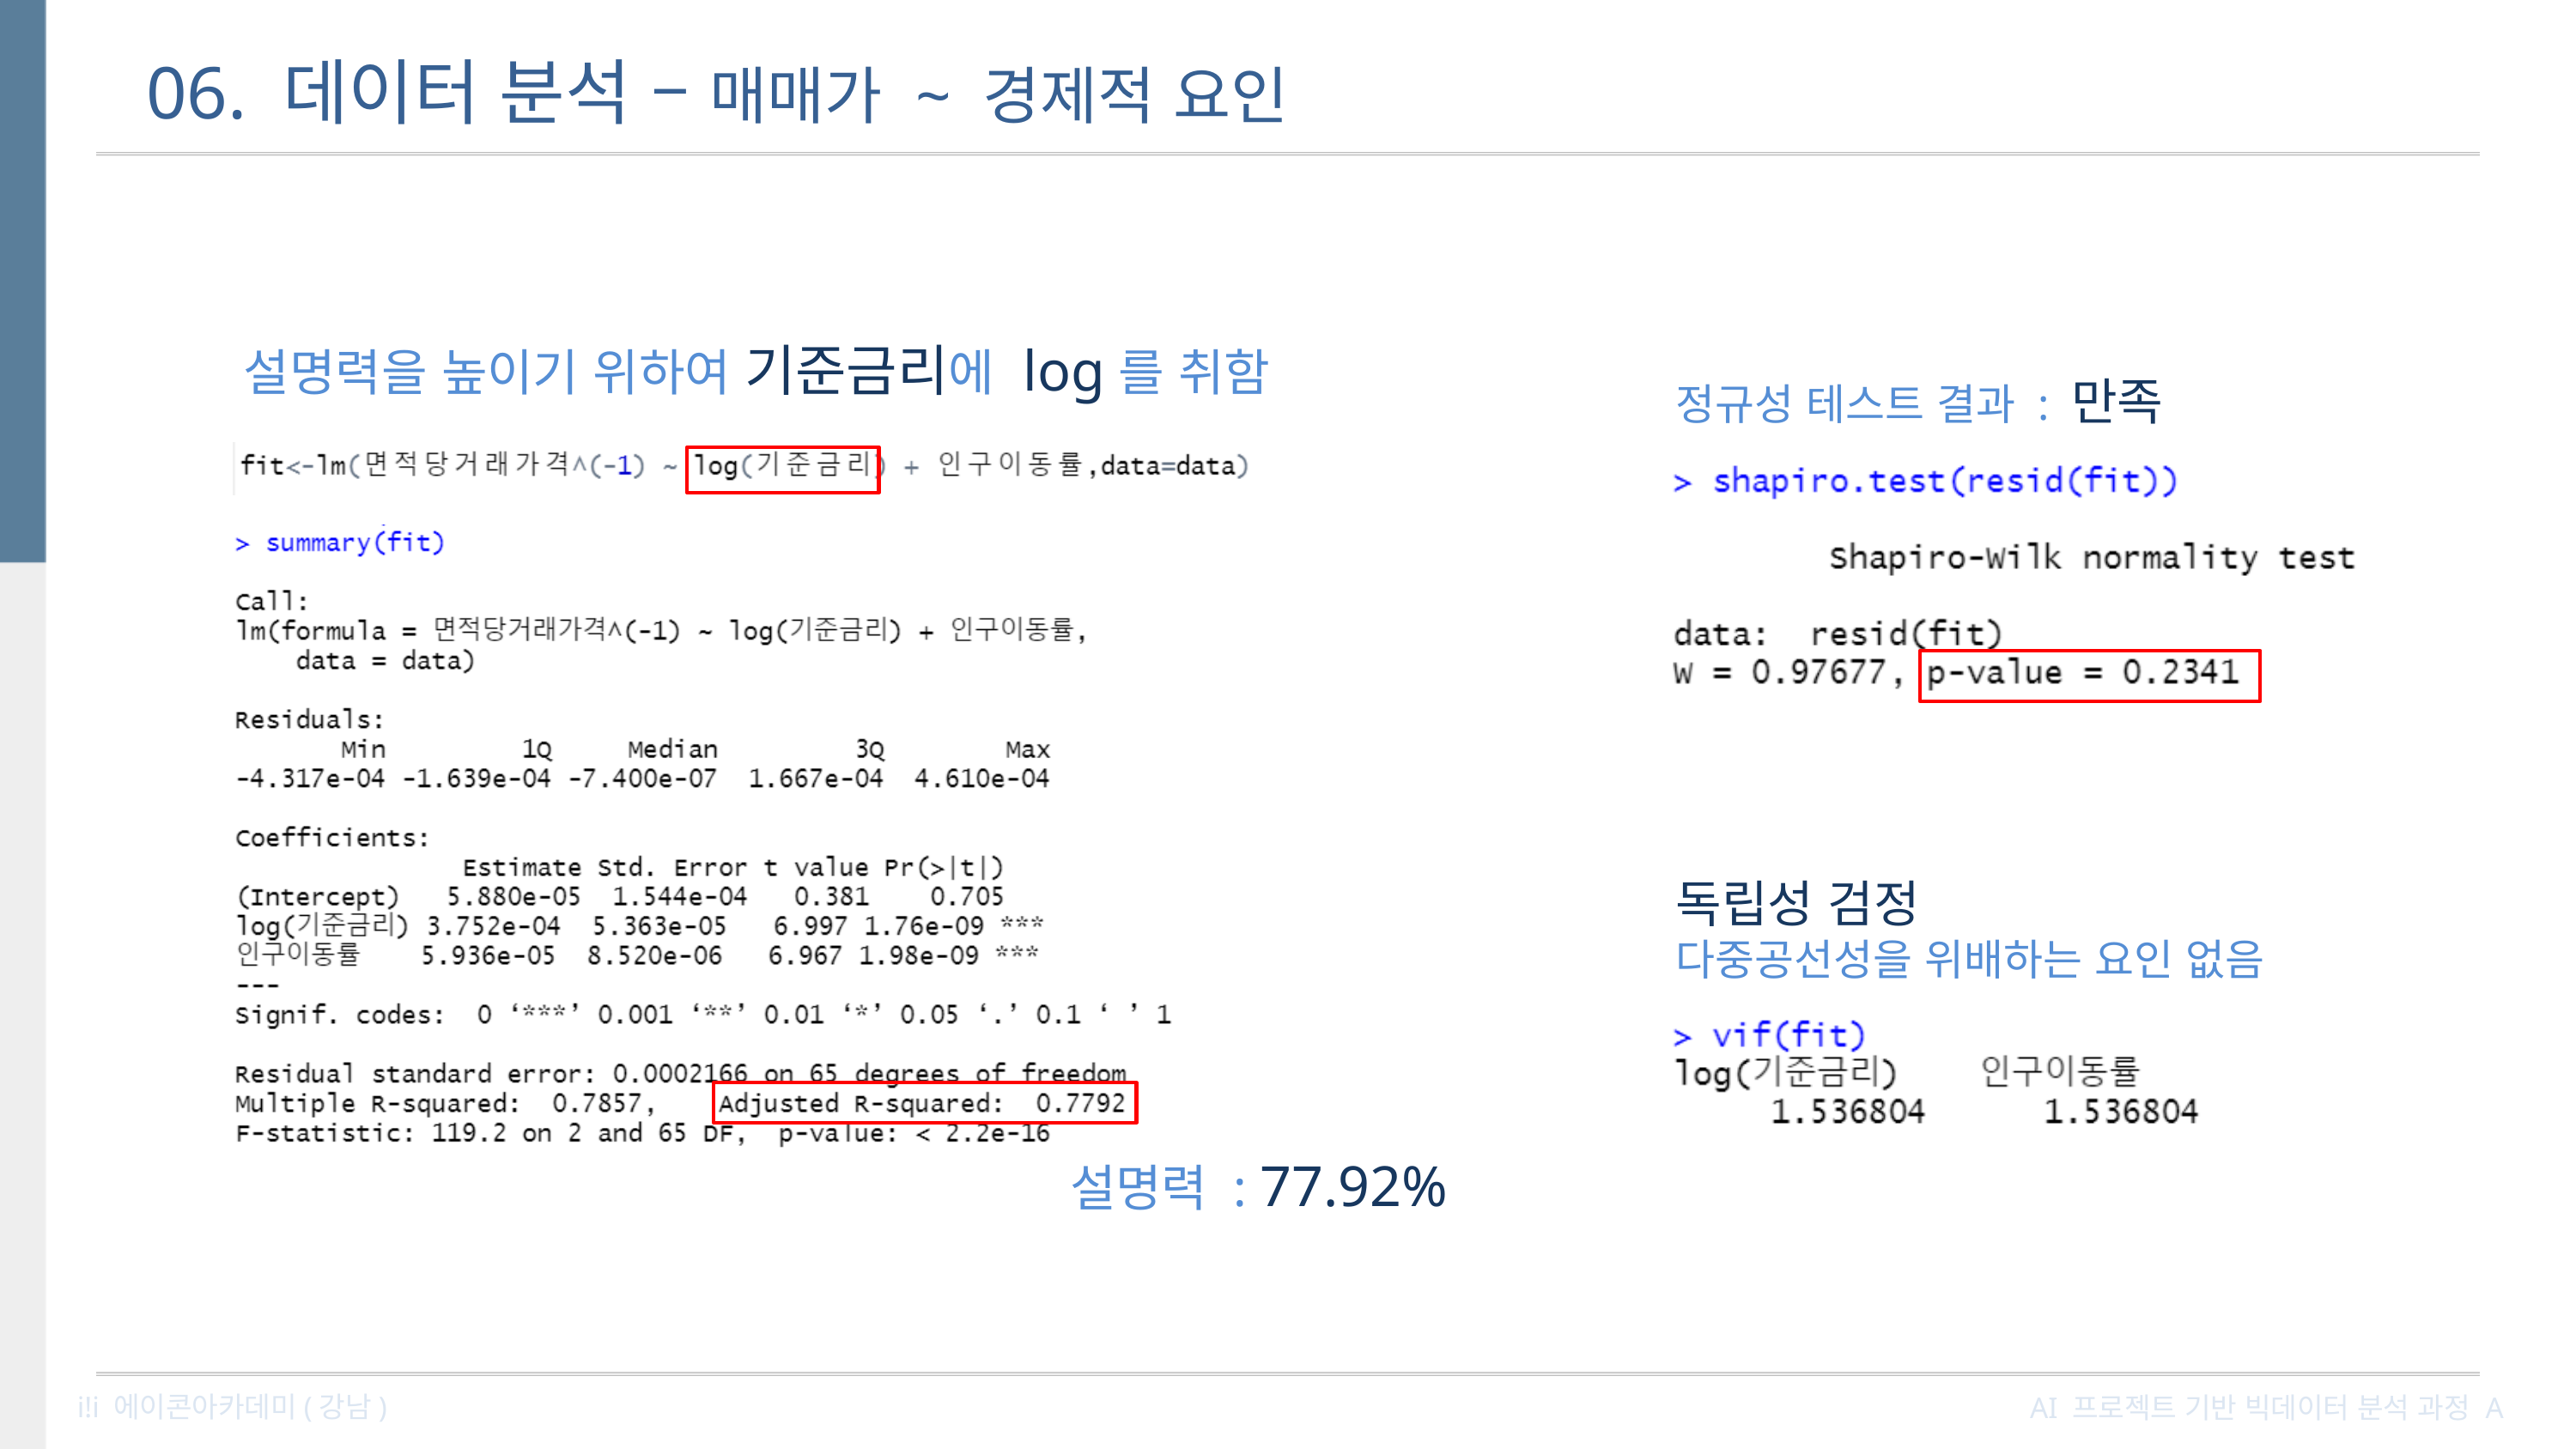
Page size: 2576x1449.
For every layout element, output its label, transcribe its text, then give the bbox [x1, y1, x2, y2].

picture [0, 0, 46, 1449]
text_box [230, 513, 1291, 1170]
text_box 06. 데이터 분석 – 매매가 ~ 경제적 요인 [133, 41, 2002, 140]
text_box 정규성 테스트 결과 : 만족 [1663, 364, 2185, 437]
picture [96, 1368, 2480, 1380]
text_box 설명력을 높이기 위하여 기준금리에 log를 취함 [230, 329, 1988, 409]
picture [96, 149, 2480, 160]
text_box 독립성 검정 다중공선성을 위배하는 요인 없음 [1663, 866, 2307, 991]
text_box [1662, 458, 2403, 703]
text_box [233, 442, 1292, 495]
picture [1662, 1002, 2403, 1127]
text_box 설명력 : 77.92% [1057, 1144, 1509, 1225]
